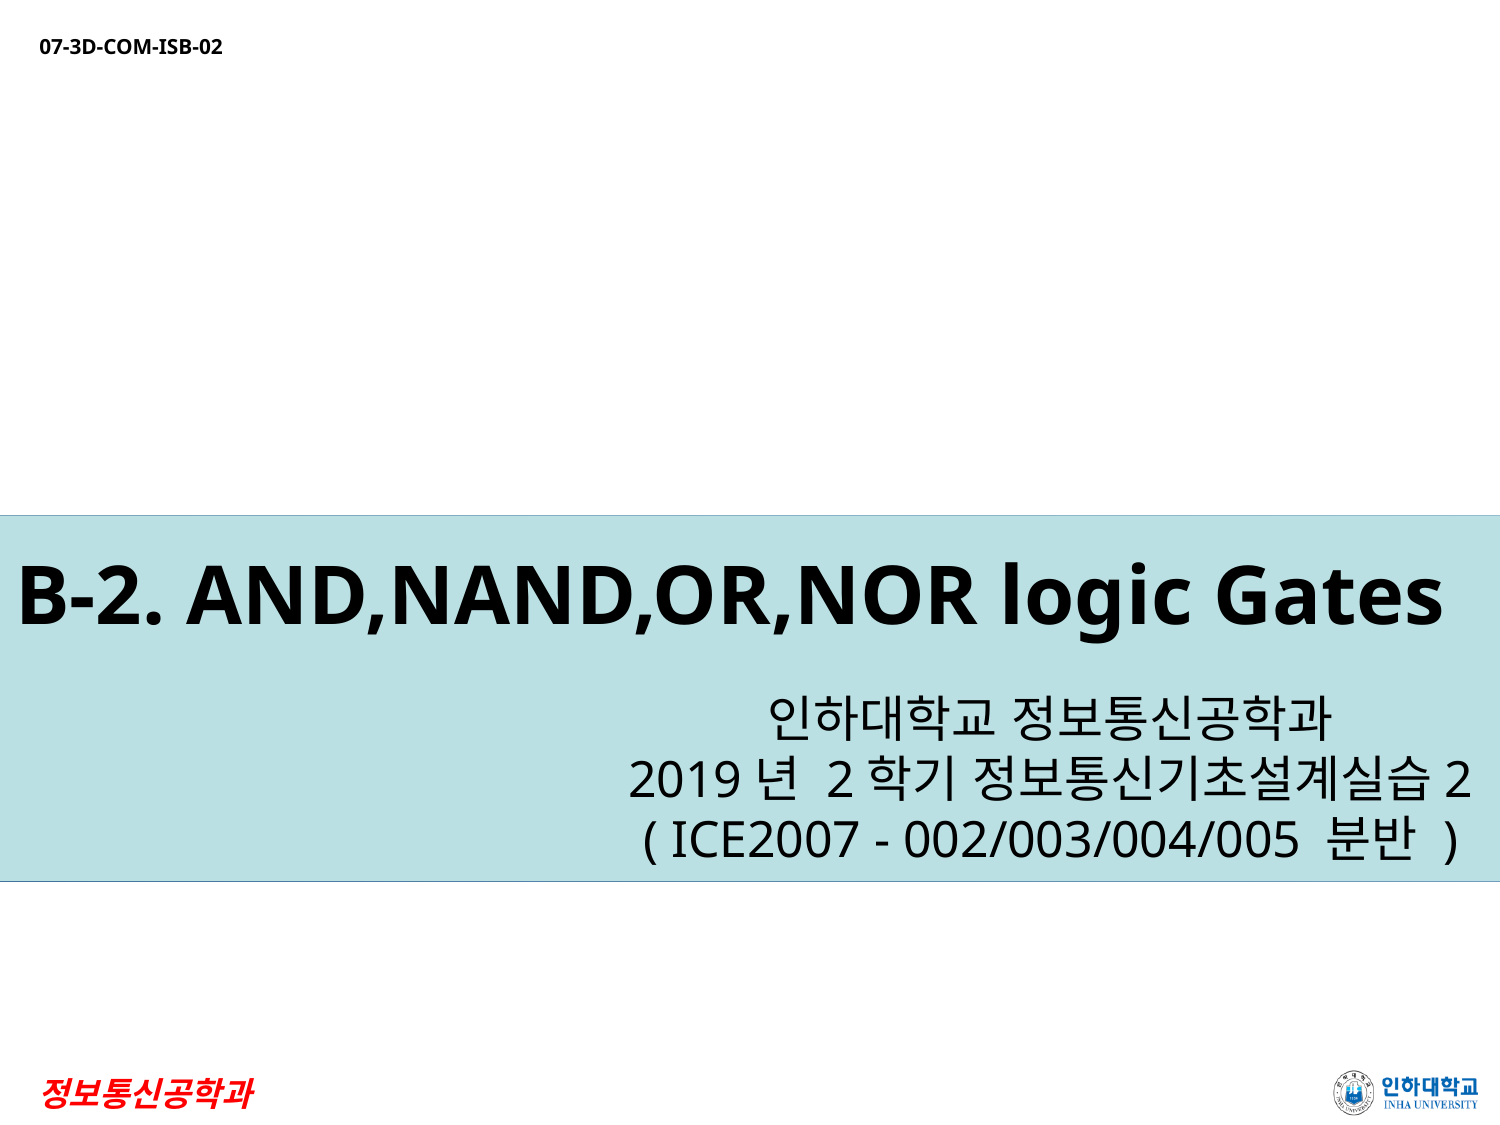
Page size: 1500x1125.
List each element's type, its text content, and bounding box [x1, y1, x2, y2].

text_box [0, 515, 1500, 882]
title B-2. AND,NAND,OR,NOR logic Gates [0, 515, 1496, 670]
picture [1328, 1065, 1483, 1120]
text_box 인하대학교 정보통신공학과 2019년 2학기 정보통신기초설계실습2 ( ICE2007 - 002/003/004/005 분반 ) [613, 680, 1489, 876]
